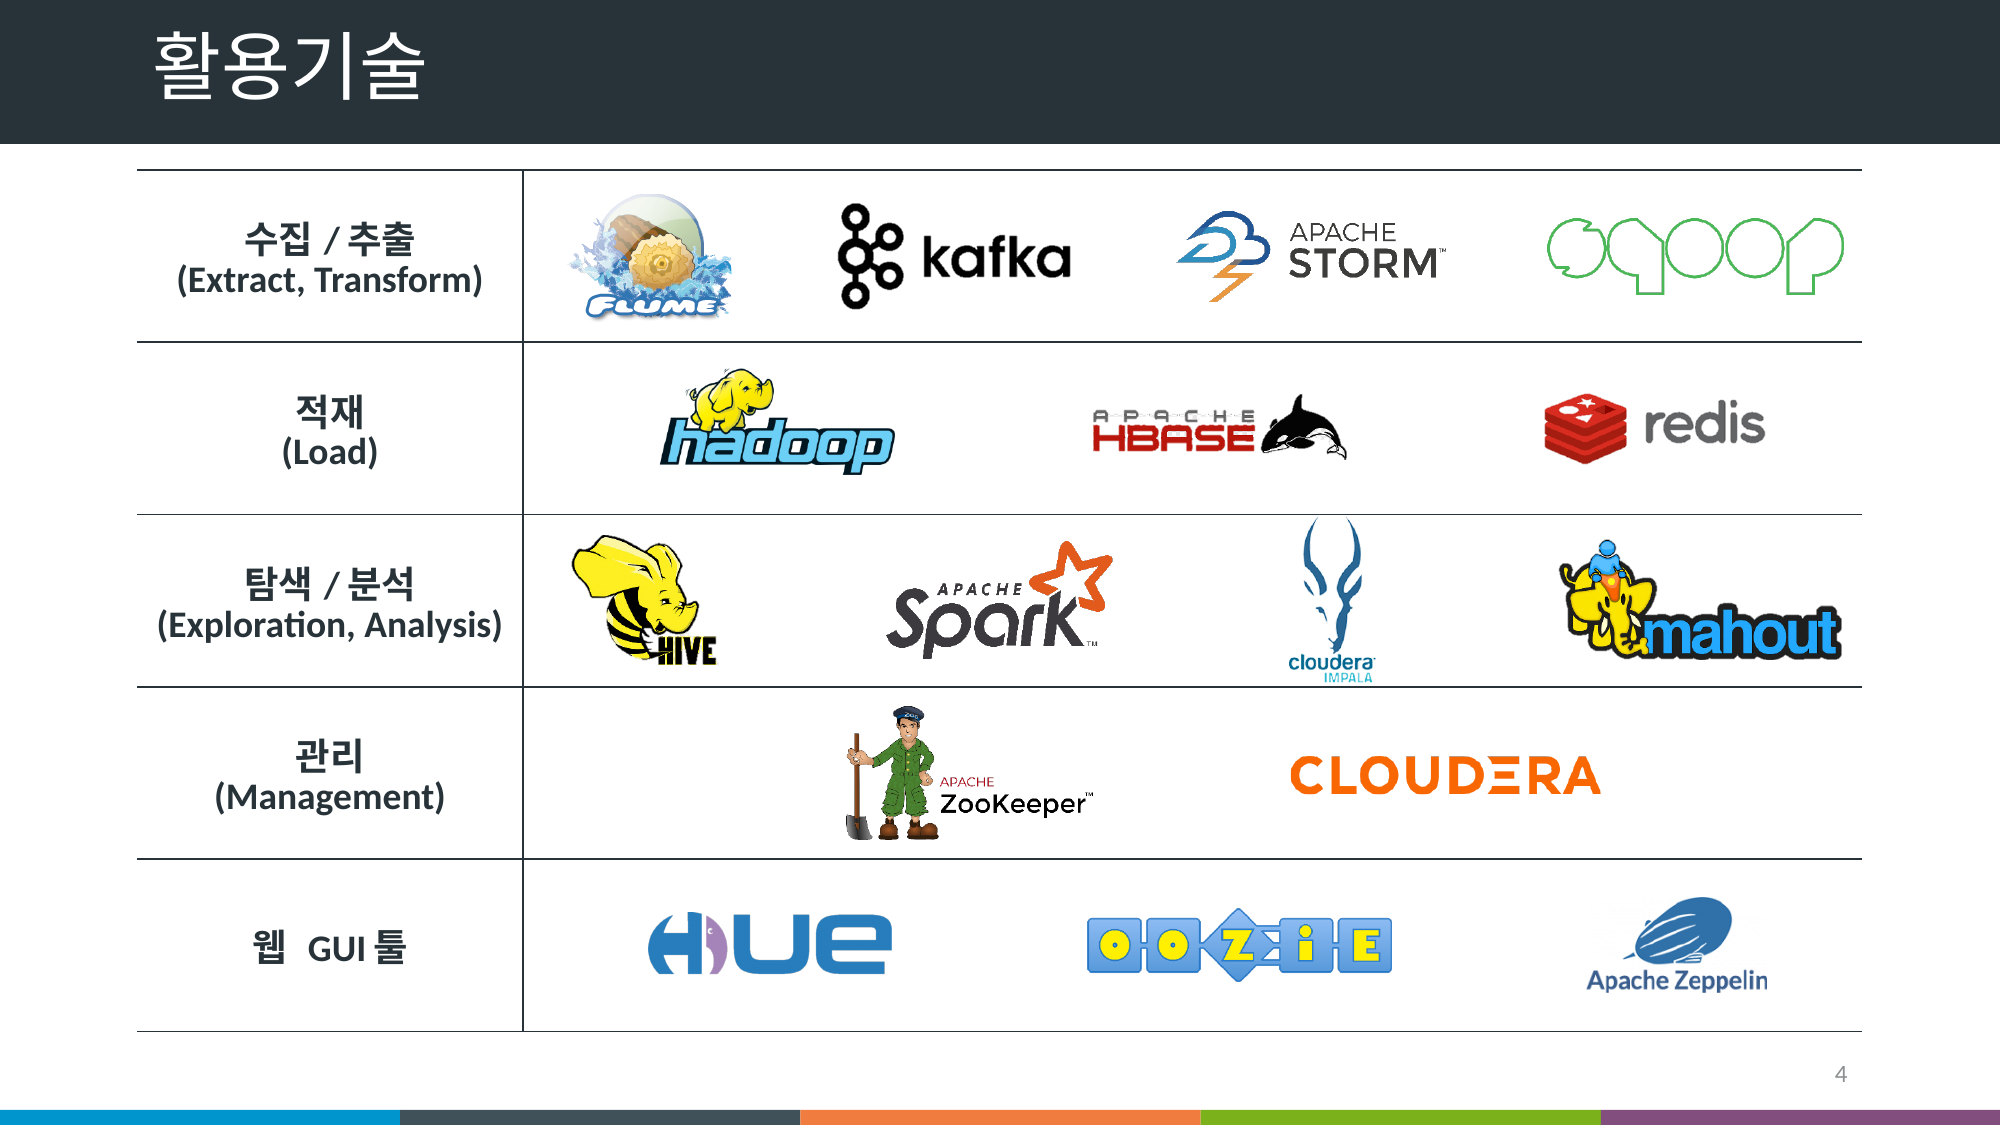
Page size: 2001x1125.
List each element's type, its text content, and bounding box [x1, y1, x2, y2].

table_cell [524, 860, 1862, 1031]
picture [1290, 751, 1601, 795]
picture [1087, 908, 1392, 982]
picture [648, 912, 893, 978]
picture [567, 187, 732, 326]
picture [1556, 539, 1844, 660]
picture [1093, 394, 1347, 460]
picture [1176, 211, 1446, 302]
table_cell [524, 515, 1279, 686]
title 활용기술 [137, 23, 1863, 118]
table_cell [524, 343, 1862, 514]
picture [567, 535, 721, 665]
picture [1542, 379, 1767, 474]
table_cell 웹 GUI툴 [137, 860, 522, 1031]
picture [653, 368, 895, 485]
table_header 수집/추출 (Extract, Transform) [137, 171, 522, 341]
picture [1586, 897, 1767, 993]
picture [846, 706, 1094, 840]
table_header [524, 171, 1862, 341]
picture [1279, 511, 1384, 688]
table_cell [524, 688, 1862, 858]
table_cell [1384, 515, 1862, 686]
table_cell 관리 (Management) [137, 688, 522, 858]
picture [886, 541, 1113, 659]
picture [833, 199, 1075, 314]
table_cell 적재 (Load) [137, 343, 522, 514]
picture [1547, 218, 1844, 295]
slide_number 4 [1412, 1042, 1863, 1103]
table_cell 탐색/분석 (Exploration, Analysis) [137, 515, 522, 686]
